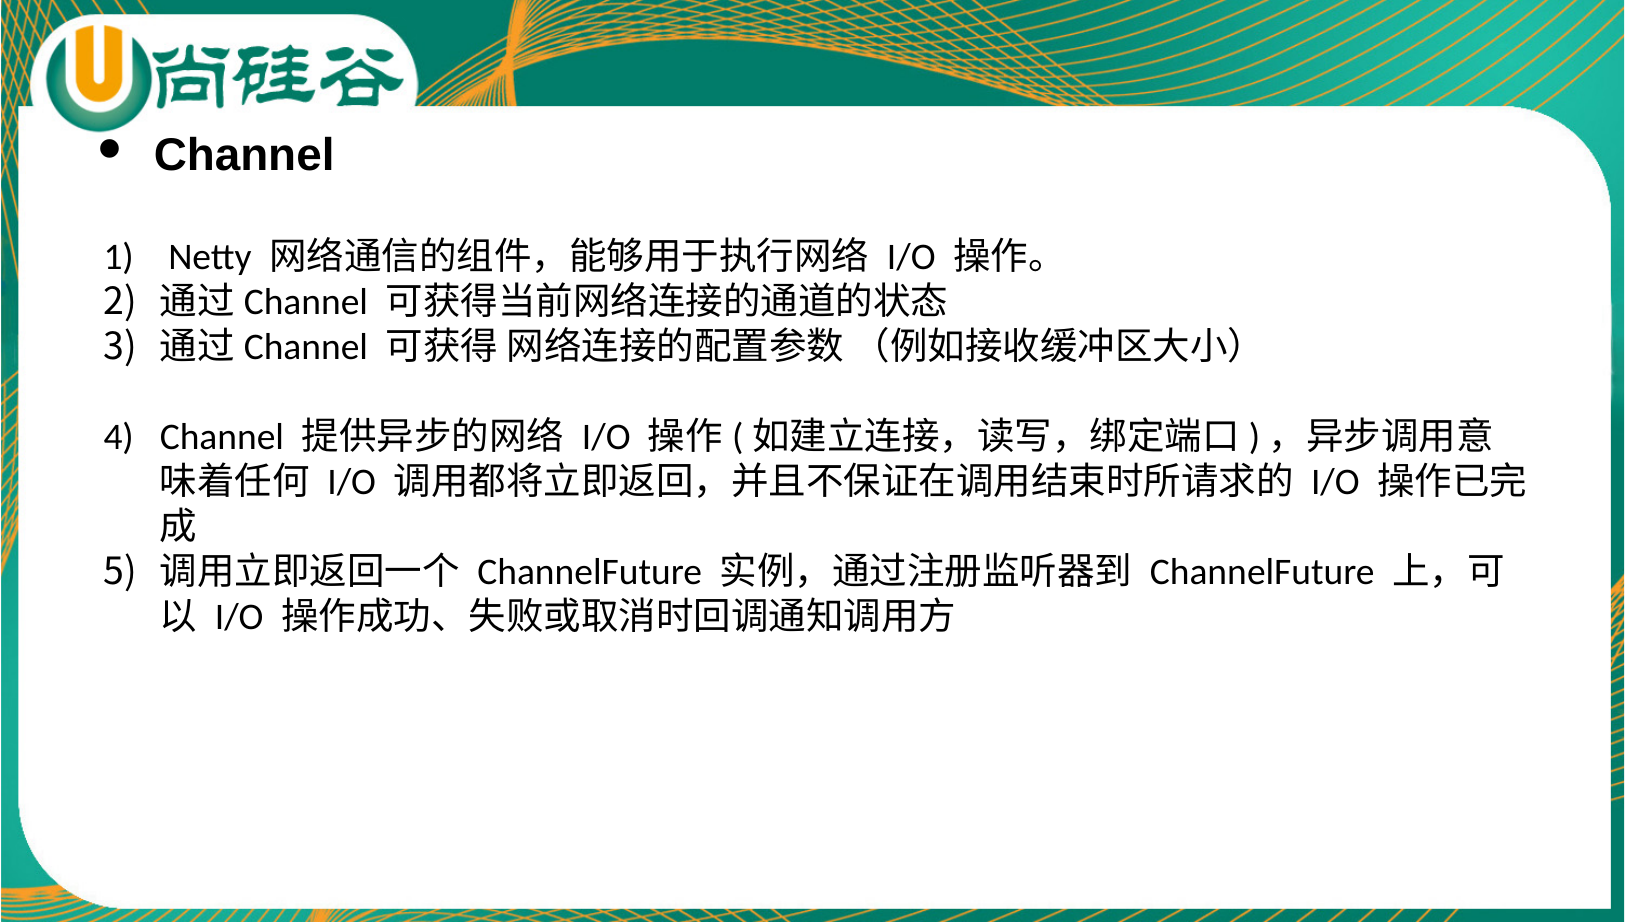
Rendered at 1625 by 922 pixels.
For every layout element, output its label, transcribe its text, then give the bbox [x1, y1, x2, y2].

text_box Channel [82, 123, 1375, 188]
text_box Netty 网络通信的组件，能够用于执行网络 I/O 操作。 通过Channel 可获得当前网络连接的通道的状态 通过Channel 可获得 网络连接的配置参数 （例如接收缓冲区大小） Channel 提供异步的网络 I/O 操作(如建立连接，读写，绑定端口)，异步调用意味着任何 I/O 调用都将立即返回，并且不保证在调用结束时所请求的 I/O 操作已完成 调用立即返回一个 ChannelFuture 实例，通过注册监听器到 ChannelFuture 上，可以 I/O 操作成功、失败或取消时回调通知调用方 [88, 224, 1545, 645]
picture [0, 0, 1625, 922]
